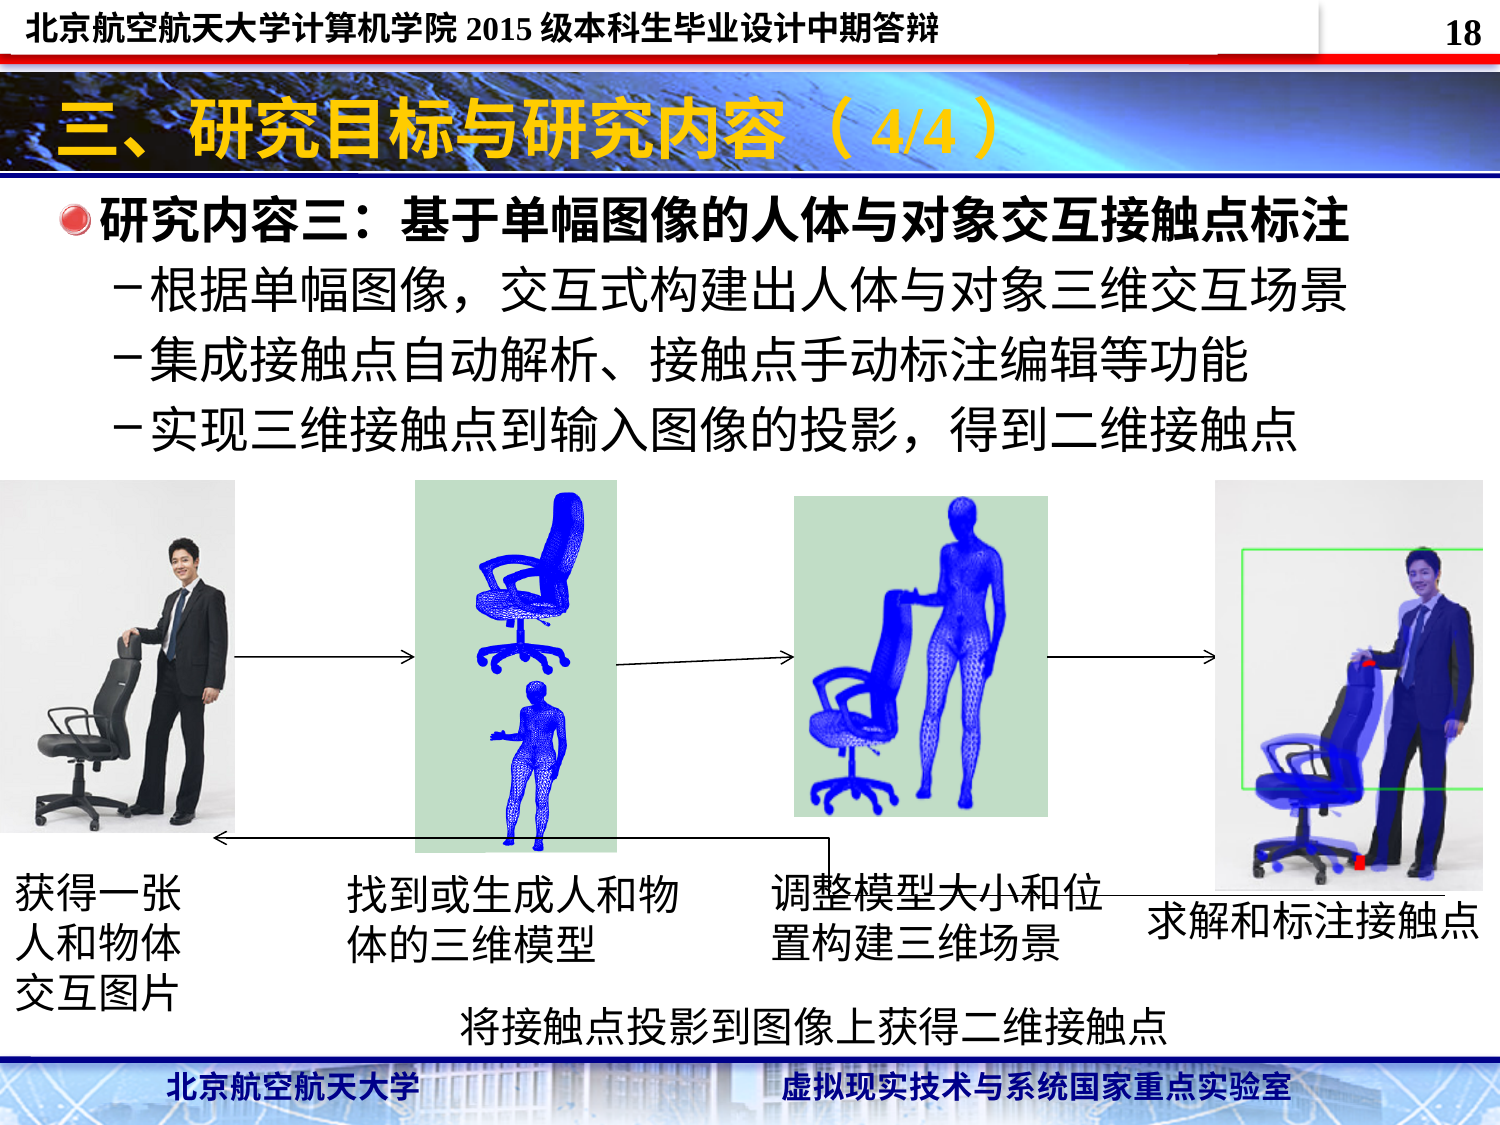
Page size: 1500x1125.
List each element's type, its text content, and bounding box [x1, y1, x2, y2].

picture [858, 1063, 1500, 1125]
picture [414, 480, 617, 853]
text_box 调整模型大小和位置构建三维场景 [862, 859, 1124, 895]
text_box 将接触点投影到图像上获得二维接触点 [862, 993, 1257, 1059]
text_box 调整模型大小和位置构建三维场景 [862, 896, 1124, 975]
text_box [799, 250, 858, 1125]
text_box 找到或生成人和物体的三维模型 [331, 861, 700, 977]
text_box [615, 656, 793, 666]
picture [0, 480, 235, 834]
text_box 求解和标注接触点 [1132, 887, 1500, 952]
list 研究内容三：基于单幅图像的人体与对象交互接触点标注 根据单幅图像，交互式构建出人体与对象三维交互场景 集成接触点自动解析、接触点手动标注编辑等功能 实现三维接触点到输入图像的投影，得到二维接触点 [42, 181, 1458, 399]
title 三、研究目标与研究内容（4/4） [39, 74, 1455, 179]
text_box 将接触点投影到图像上获得二维接触点 [444, 993, 793, 1059]
picture [787, 1081, 799, 1097]
picture [57, 201, 93, 237]
picture [0, 72, 1500, 171]
text_box 获得一张人和物体交互图片 [0, 859, 235, 1025]
picture [1215, 480, 1483, 891]
text_box 调整模型大小和位置构建三维场景 [755, 859, 793, 975]
picture [858, 496, 1048, 818]
picture [794, 496, 799, 818]
slide_number 18 [1317, 0, 1498, 54]
picture [0, 1063, 799, 1125]
